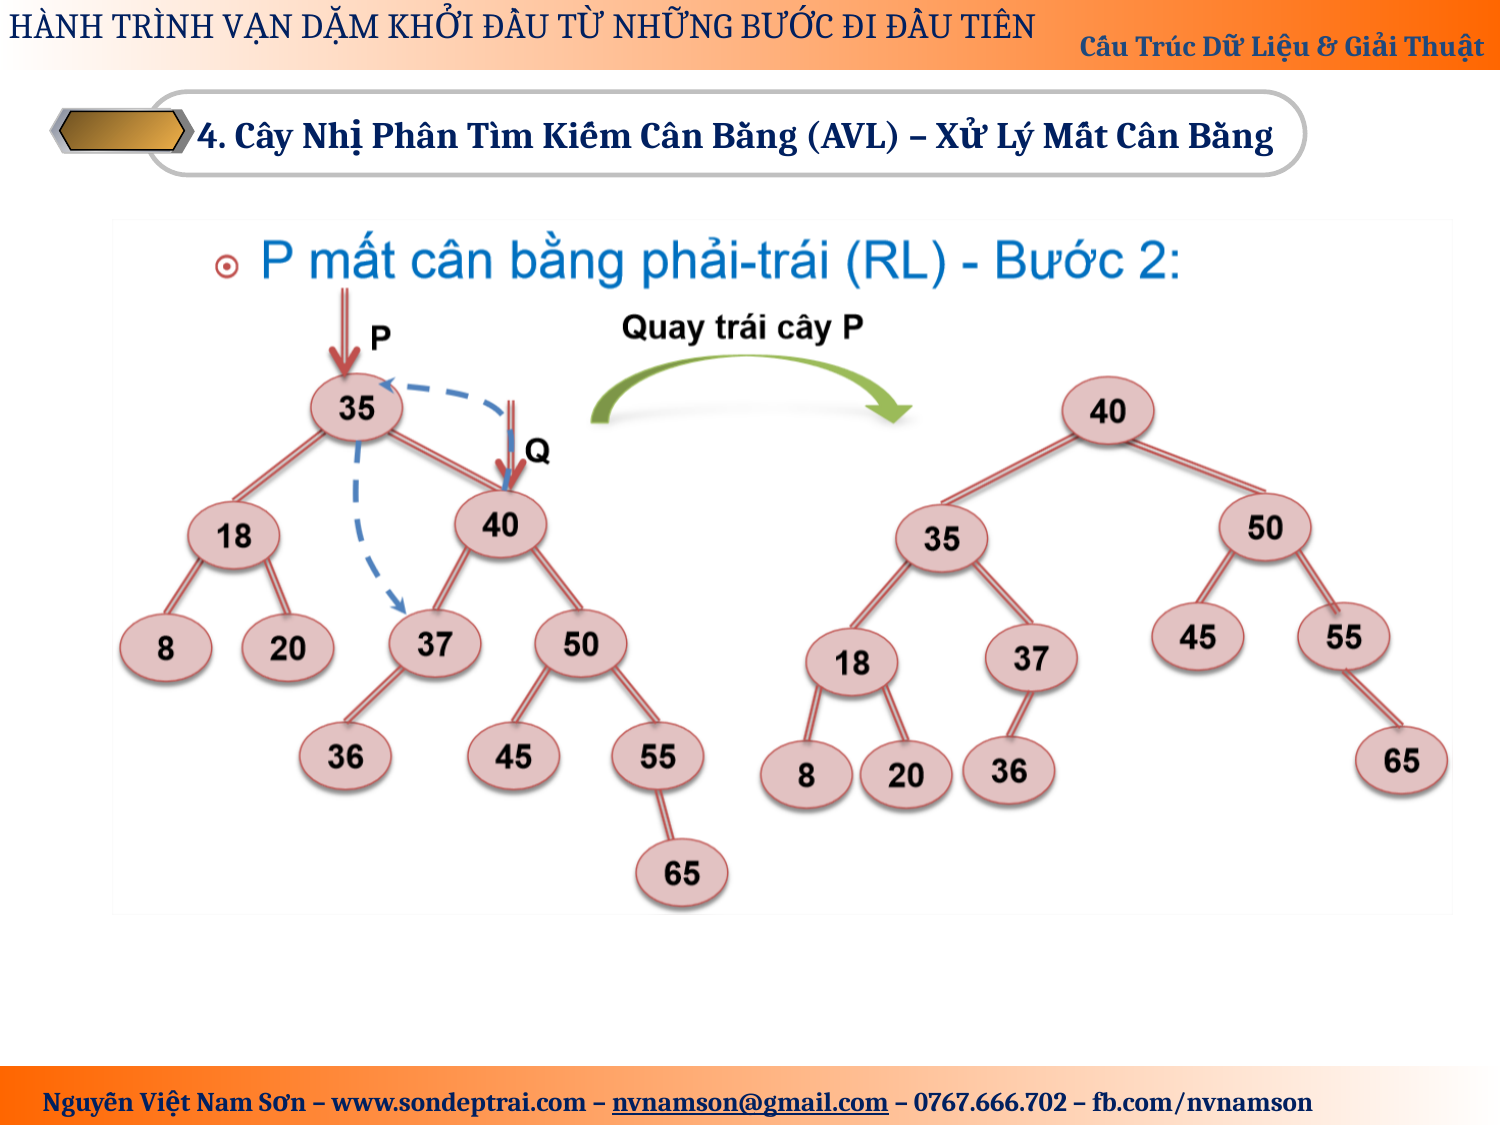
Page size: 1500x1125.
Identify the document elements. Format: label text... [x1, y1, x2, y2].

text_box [558, 1106, 562, 1125]
text_box 3 [674, 0, 679, 8]
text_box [586, 8, 590, 36]
text_box 3 [674, 37, 679, 70]
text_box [49, 91, 1306, 176]
picture [111, 219, 1453, 915]
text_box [558, 1067, 562, 1103]
text_box 3 [674, 10, 680, 36]
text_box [498, 0, 502, 21]
text_box 3 [821, 1067, 826, 1113]
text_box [586, 38, 590, 70]
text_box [646, 1100, 650, 1113]
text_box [646, 1067, 650, 1099]
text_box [498, 31, 502, 70]
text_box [646, 1115, 650, 1125]
